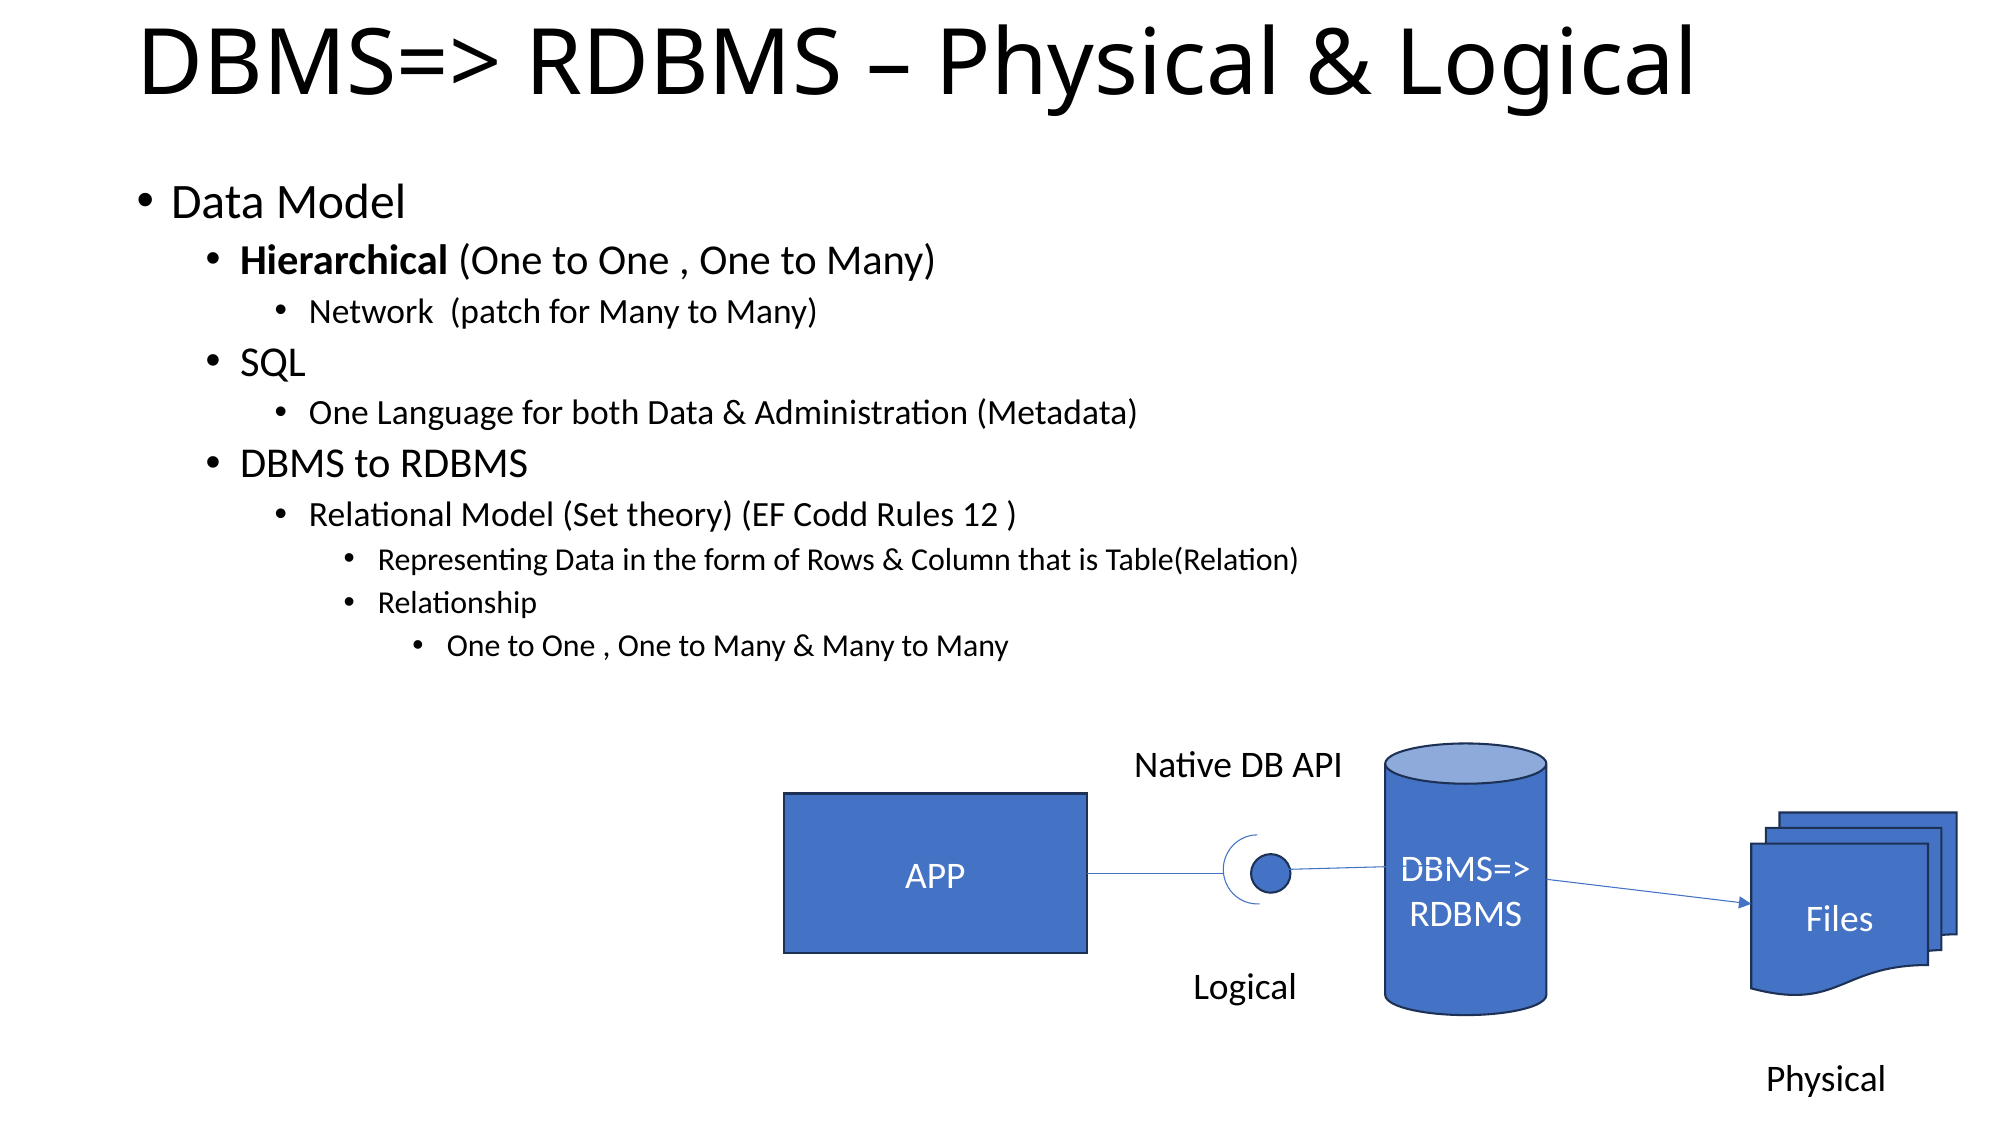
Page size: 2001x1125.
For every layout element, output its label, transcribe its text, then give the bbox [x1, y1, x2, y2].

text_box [1387, 745, 1545, 782]
text_box Logical [1178, 954, 1398, 1015]
title DBMS=> RDBMS – Physical & Logical [121, 0, 1847, 130]
text_box [1222, 834, 1260, 905]
text_box Native DB API [1119, 732, 1359, 793]
list Data Model Hierarchical (One to One , One to Many) Network (patch for Many to Many) SQL One Language for both Data & Administration (Metadata) DBMS to RDBMS Relational Model (Set theory) (EF Codd Rules 12 ) Representing Data in the form of Rows & Column that is Table(Relation) Relationship One to One , One to Many & Many to Many [121, 168, 1575, 671]
text_box Files [1750, 811, 1958, 996]
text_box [1546, 879, 1752, 904]
text_box Physical [1751, 1046, 1971, 1107]
text_box DBMS=>RDBMS [1384, 742, 1548, 1017]
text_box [1287, 864, 1452, 870]
text_box APP [783, 792, 1088, 954]
text_box [1258, 853, 1292, 894]
